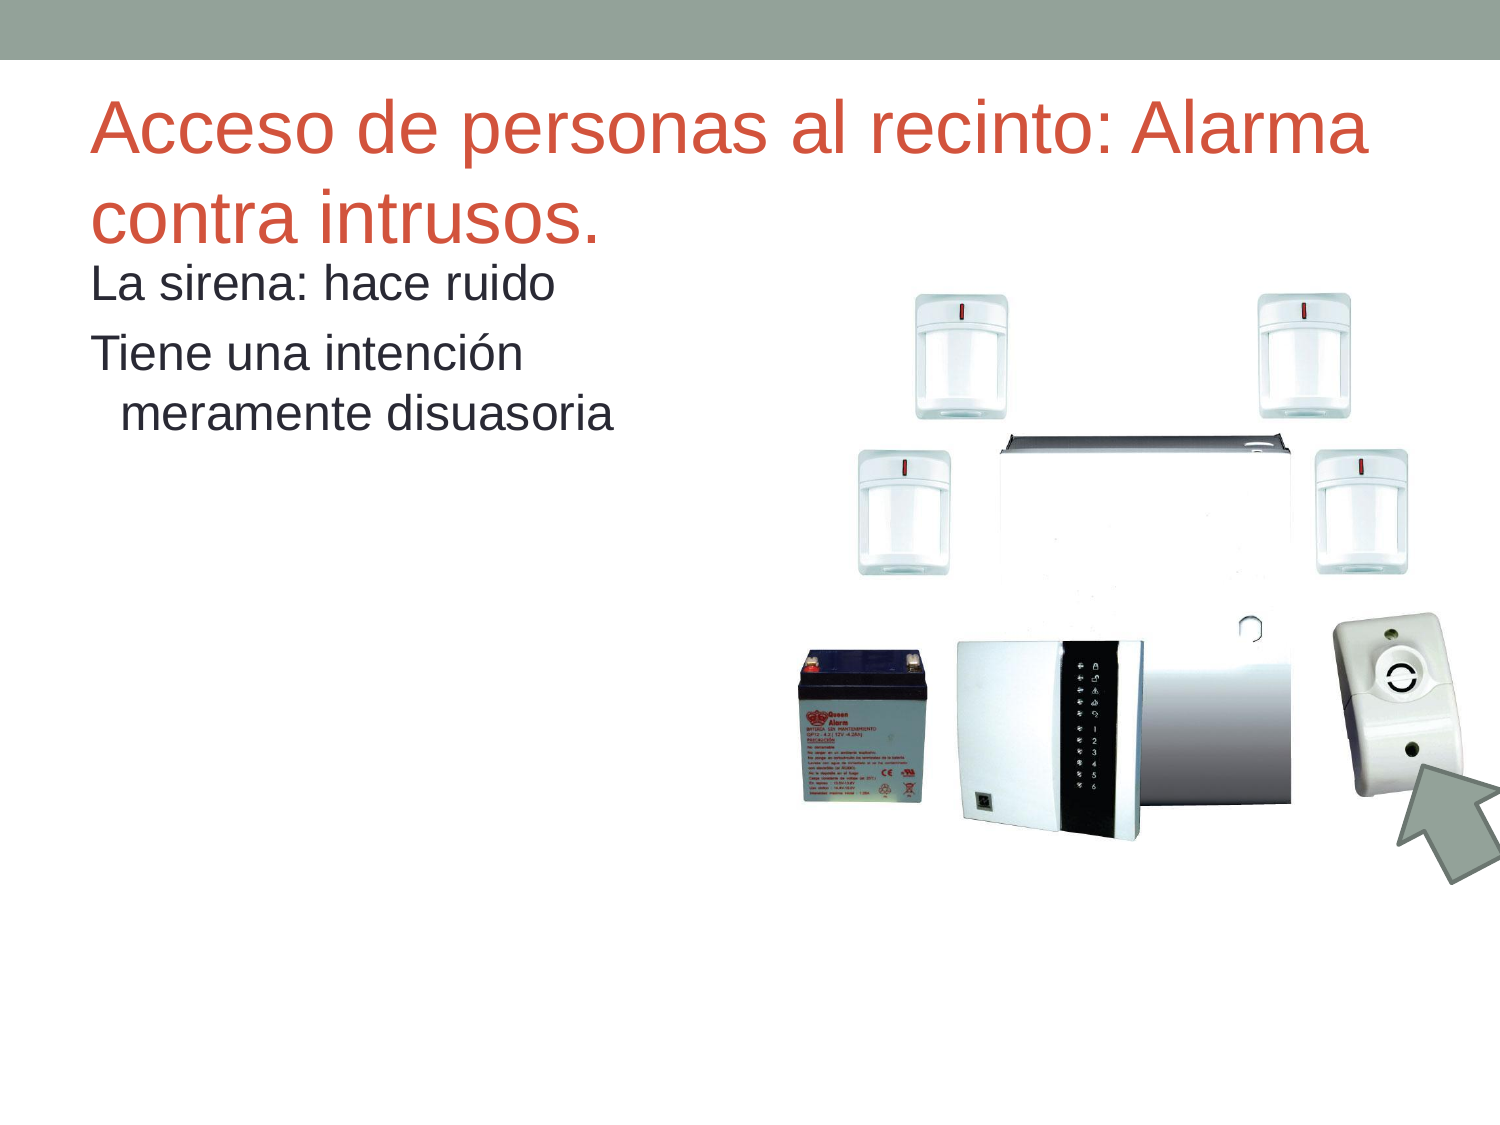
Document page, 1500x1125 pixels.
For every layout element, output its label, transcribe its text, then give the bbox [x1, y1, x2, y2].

list La sirena: hace ruido Tiene una intención meramente disuasoria [75, 250, 774, 986]
text_box [796, 234, 1467, 904]
text_box [1398, 765, 1500, 883]
title Acceso de personas al recinto: Alarma contra intrusos. [75, 87, 1425, 250]
